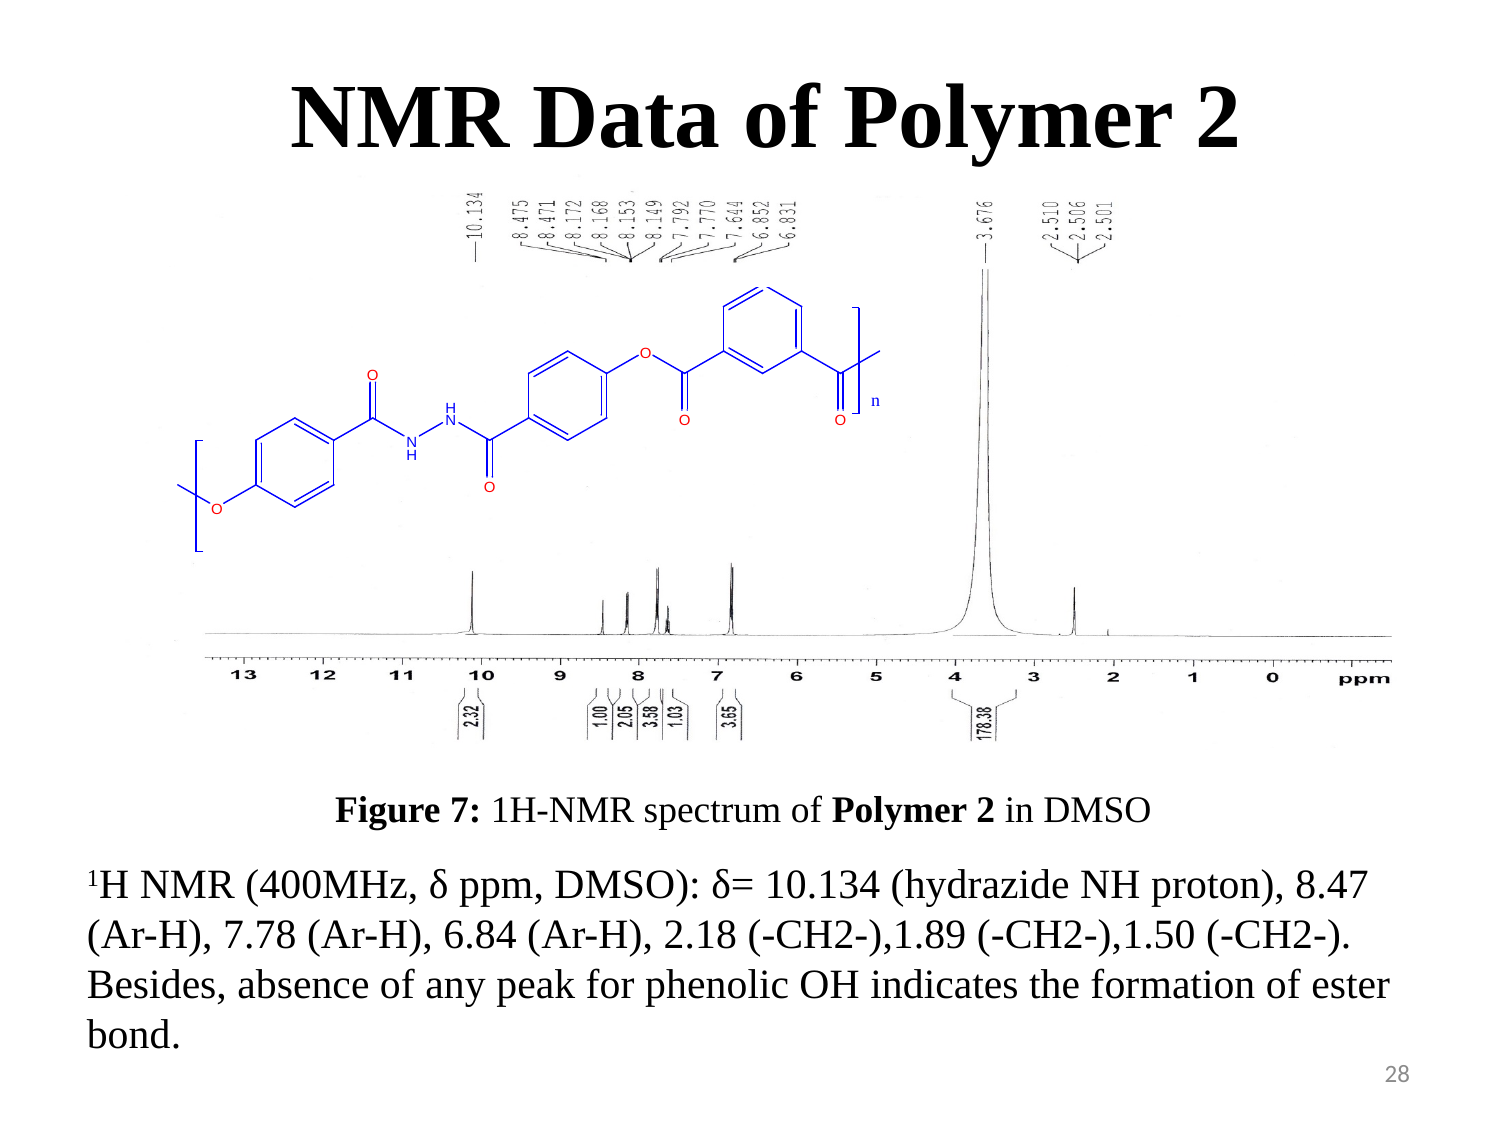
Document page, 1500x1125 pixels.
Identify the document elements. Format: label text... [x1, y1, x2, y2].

text_box 1H NMR (400MHz, δ ppm, DMSO): δ= 10.134 (hydrazide NH proton), 8.47 (Ar-H), 7.78 (Ar-H), 6.84 (Ar-H), 2.18 (-CH2-),1.89 (-CH2-),1.50 (-CH2-). Besides, absence of any peak for phenolic OH indicates the formation of ester bond. [72, 849, 1435, 1065]
text_box Figure 7: 1H-NMR spectrum of Polymer 2 in DMSO [320, 777, 1233, 838]
slide_number 28 [1074, 1065, 1425, 1103]
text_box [174, 287, 892, 568]
picture [124, 174, 1413, 751]
text_box NMR Data of Polymer 2 [275, 48, 1258, 173]
